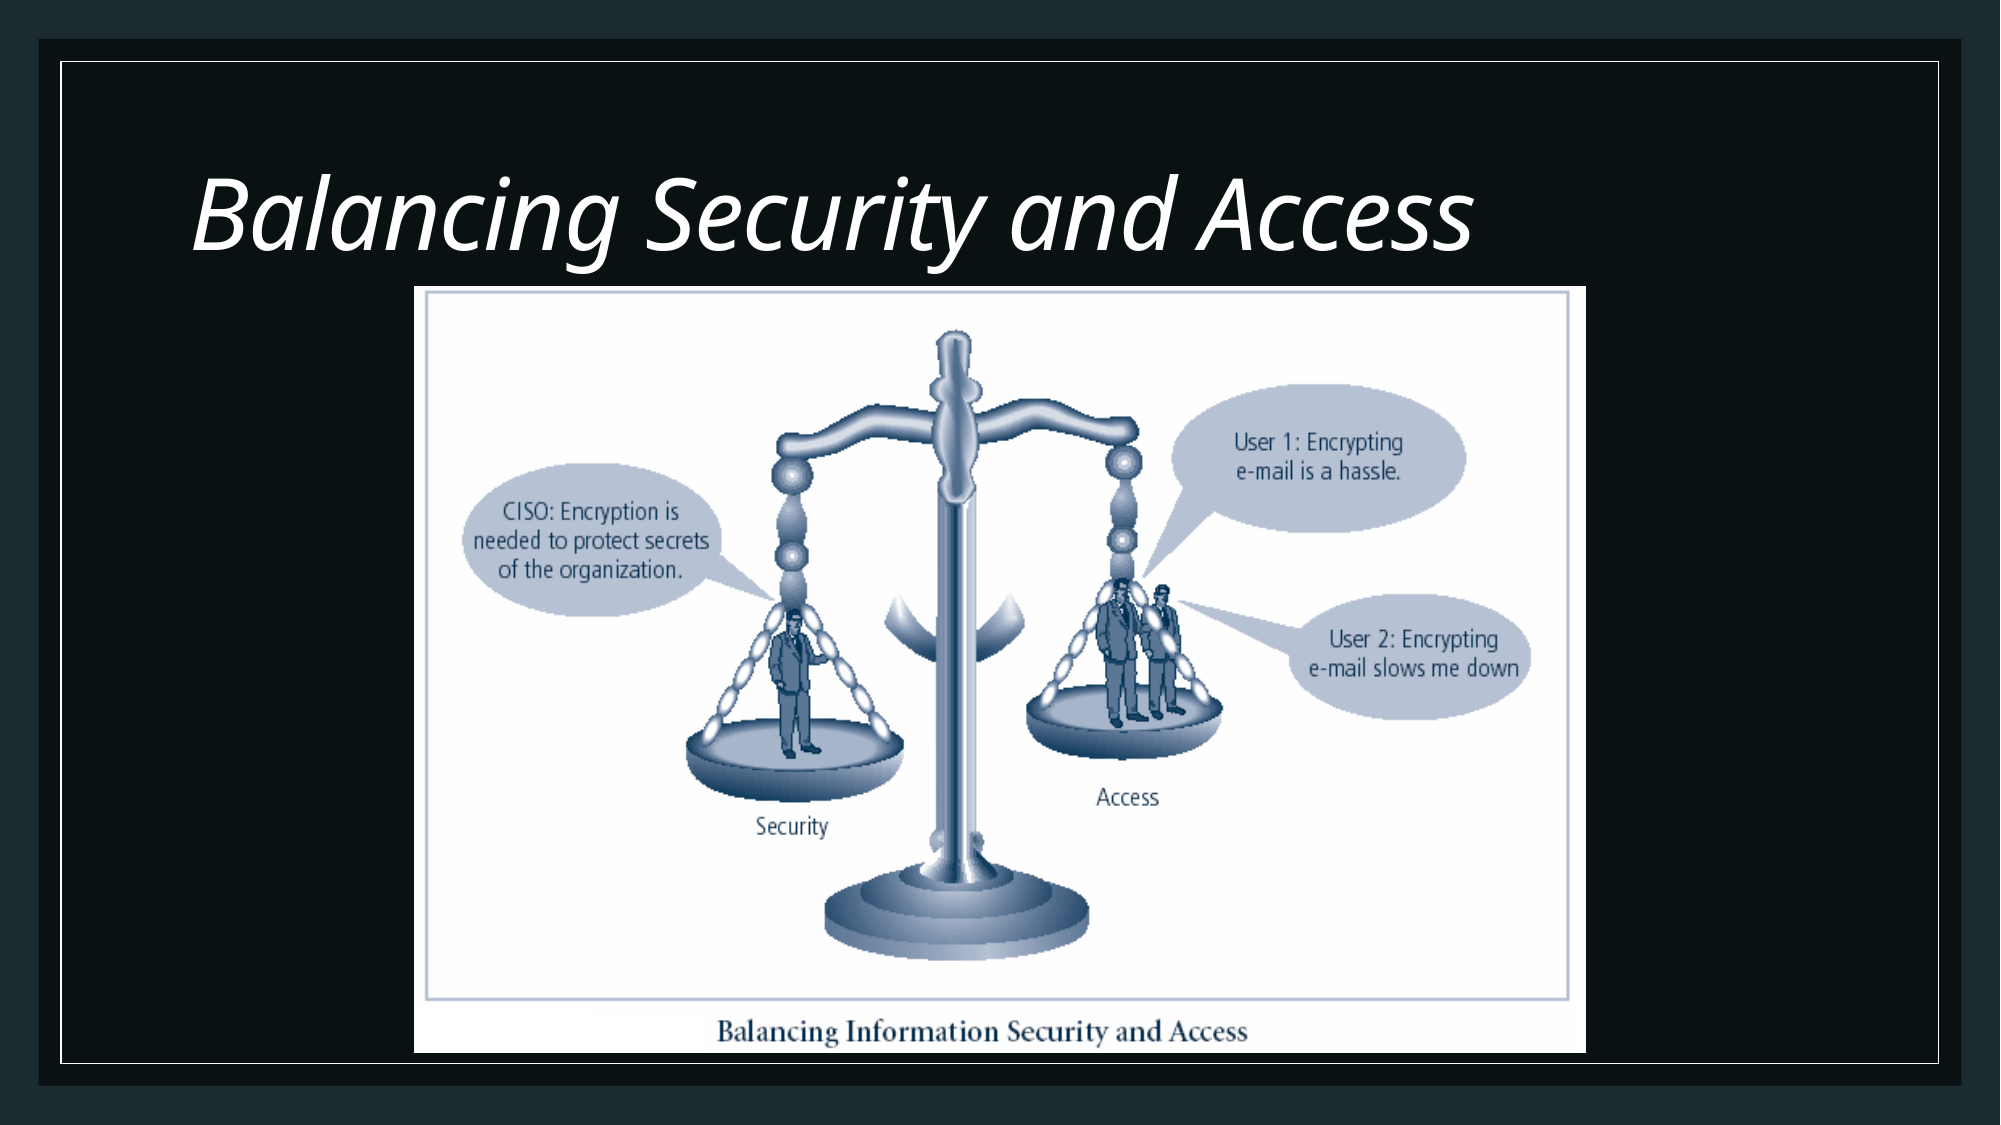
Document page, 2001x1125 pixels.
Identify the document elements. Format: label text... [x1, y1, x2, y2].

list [414, 286, 1586, 1053]
title Balancing Security and Access [174, 105, 1825, 331]
